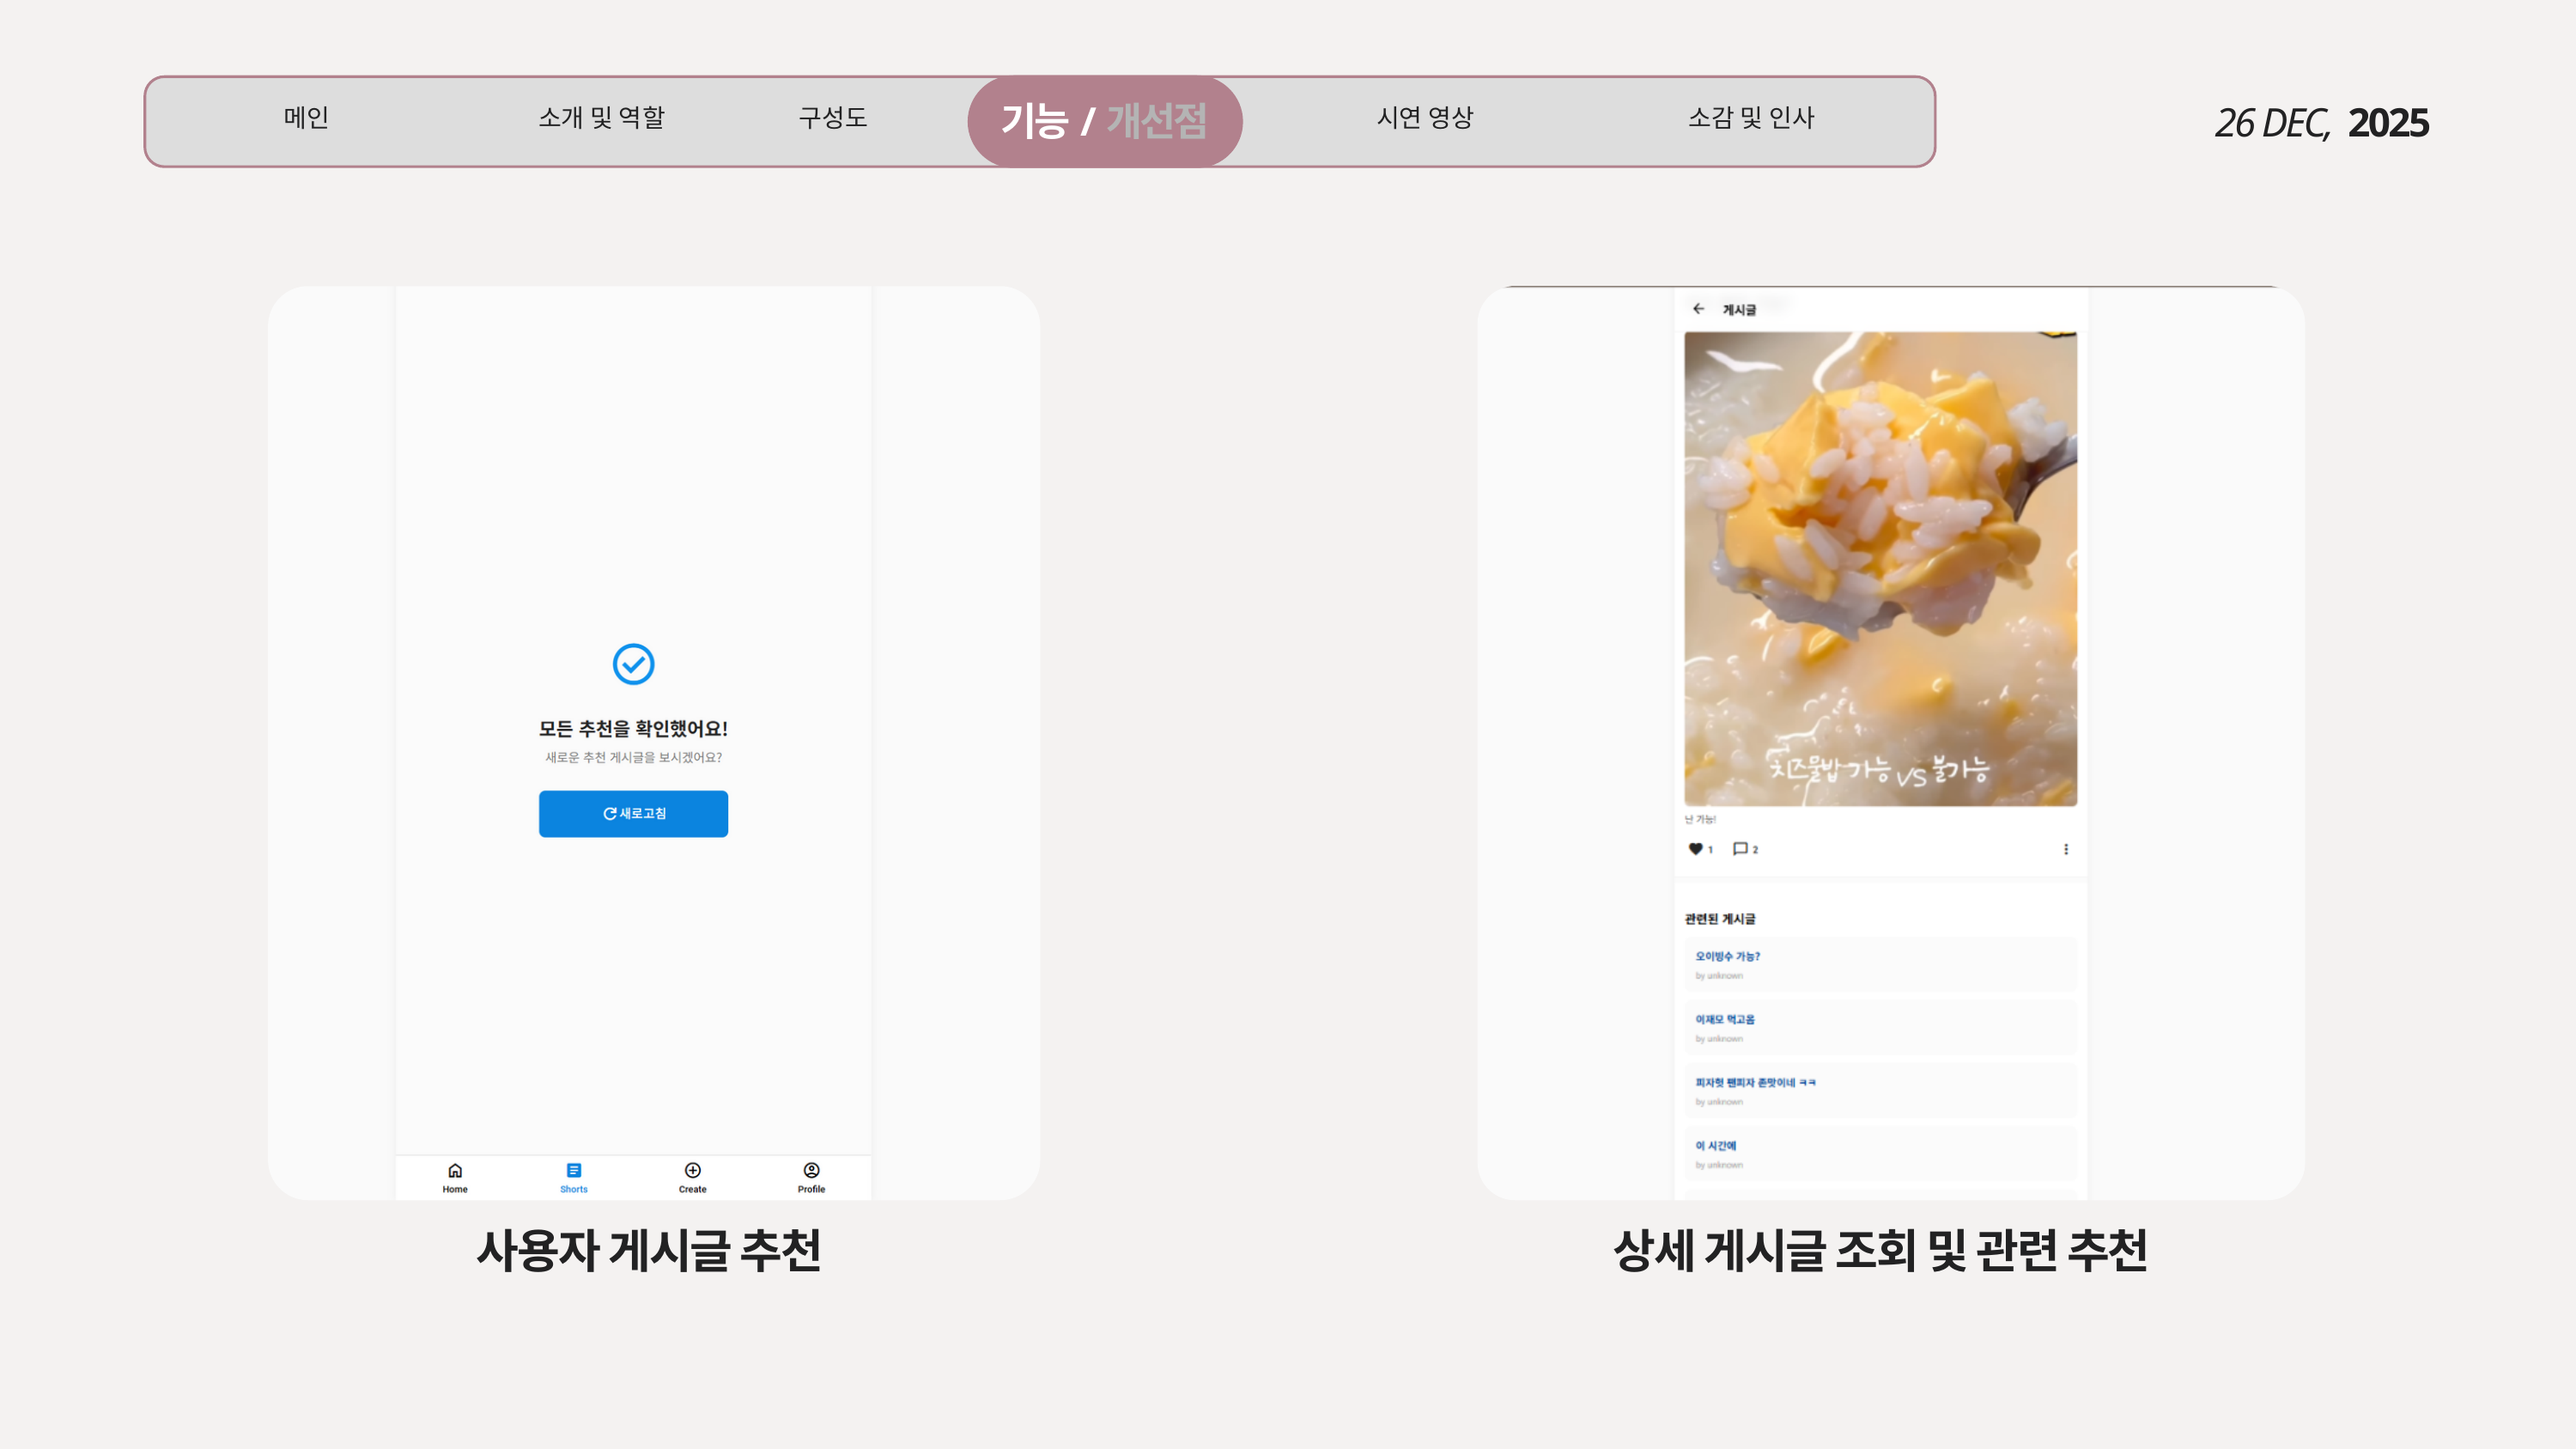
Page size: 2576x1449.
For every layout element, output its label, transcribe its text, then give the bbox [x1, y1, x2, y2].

text_box 2025 [2333, 102, 2432, 145]
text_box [1477, 285, 2306, 1201]
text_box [267, 285, 1041, 1201]
text_box 상세 게시글 조회 및 관련 추천 [1613, 1235, 2170, 1277]
text_box 26 DEC, [1959, 102, 2333, 145]
text_box 사용자 게시글 추천 [476, 1235, 832, 1277]
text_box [144, 76, 1936, 167]
